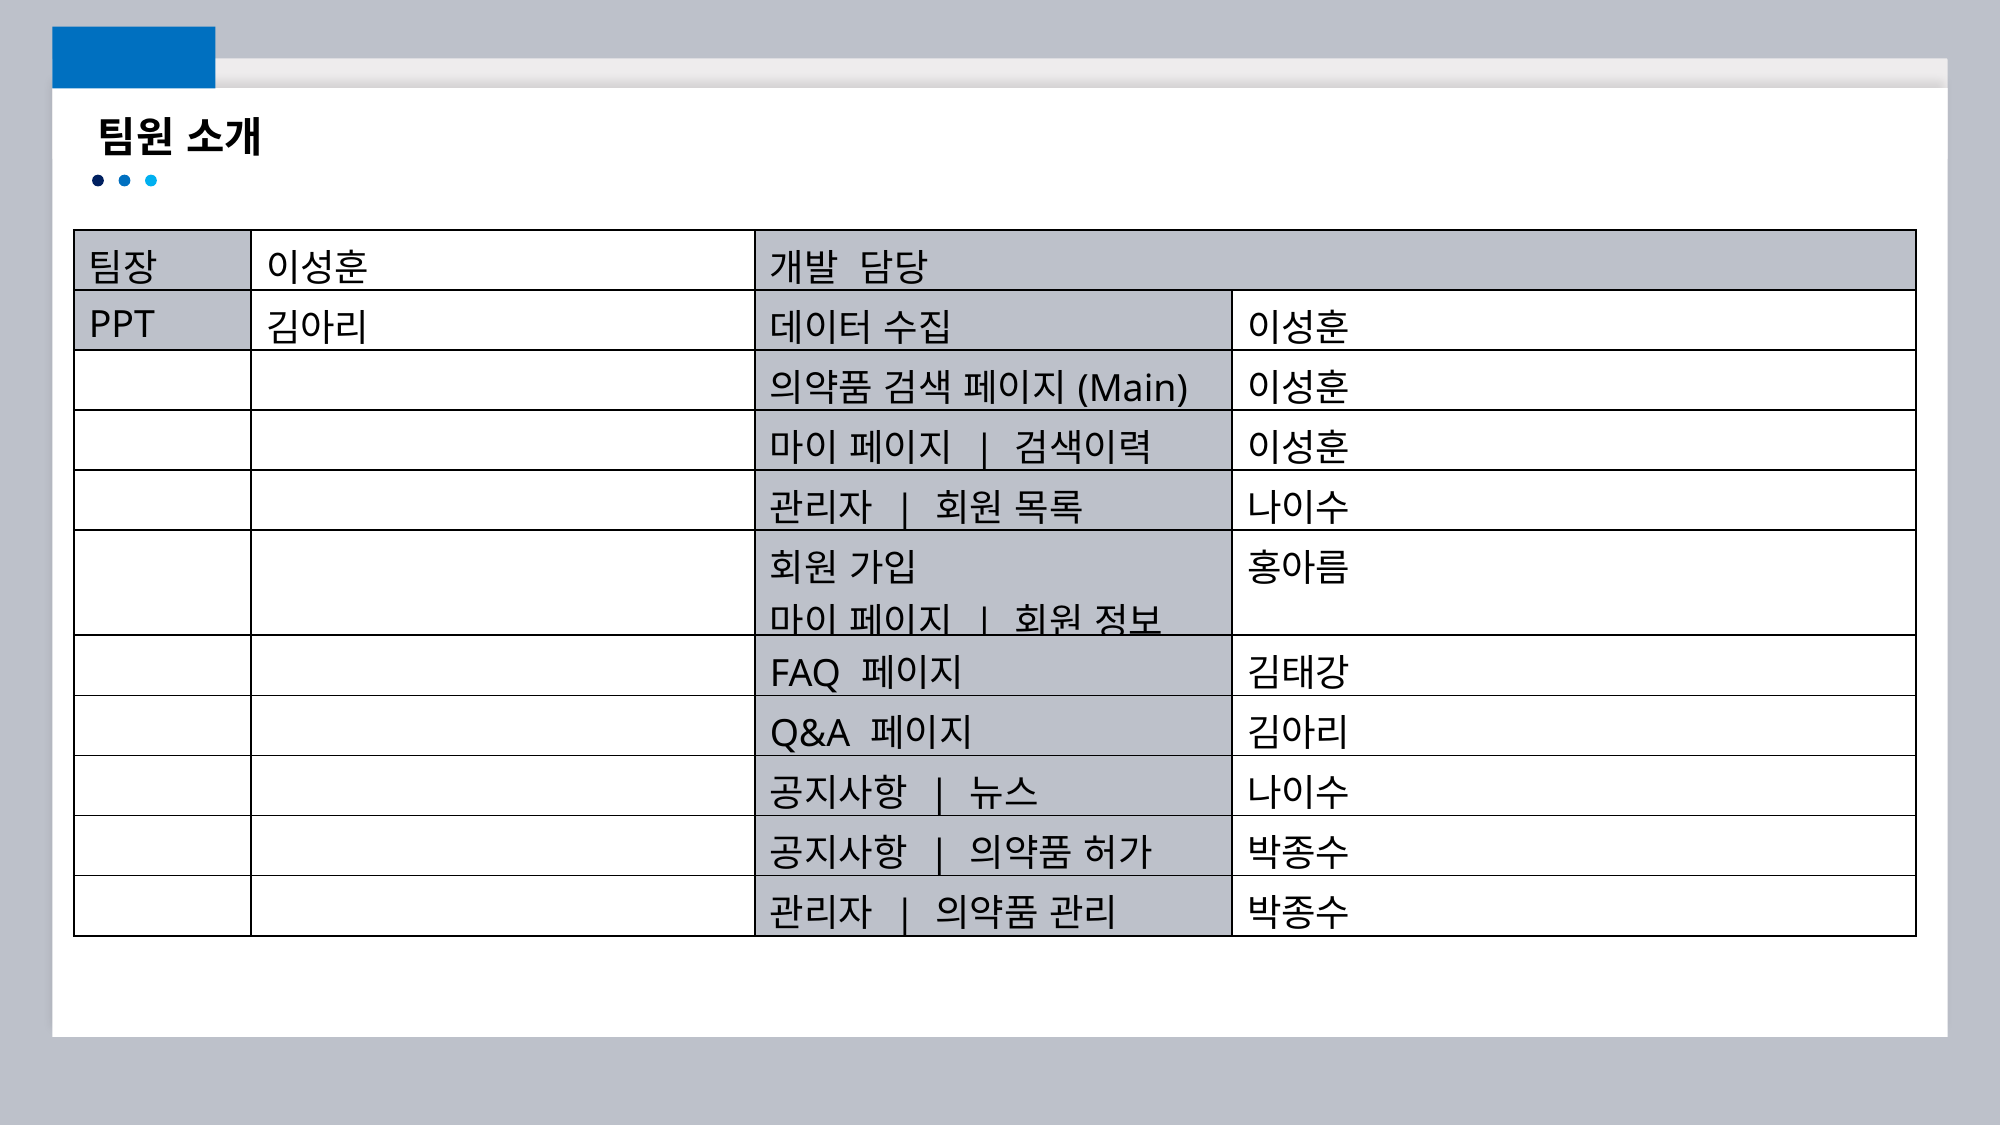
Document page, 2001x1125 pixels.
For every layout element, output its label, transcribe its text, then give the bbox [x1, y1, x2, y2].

table_cell [252, 351, 754, 409]
table_cell [252, 876, 754, 935]
table_cell [75, 876, 250, 935]
table_cell [75, 636, 250, 695]
table_cell [75, 351, 250, 409]
table_cell 관리자 | 의약품 관리 [756, 876, 1231, 935]
table_cell 이성훈 [1233, 411, 1915, 469]
table_cell 회원 가입 마이 페이지 | 회원 정보 [756, 531, 1231, 634]
table_cell [75, 471, 250, 529]
table_cell [75, 756, 250, 815]
table_cell 이성훈 [1233, 351, 1915, 409]
text_box [51, 26, 217, 89]
table_cell 박종수 [1233, 816, 1915, 875]
table_cell 홍아름 [1233, 531, 1915, 634]
table_cell [252, 696, 754, 755]
table_header 개발 담당 [756, 231, 1915, 289]
table_cell [75, 411, 250, 469]
table_cell [75, 816, 250, 875]
table_cell [252, 471, 754, 529]
table_cell [252, 636, 754, 695]
table_cell 이성훈 [1233, 291, 1915, 349]
table_cell 데이터 수집 [756, 291, 1231, 349]
table_cell [252, 531, 754, 634]
table_cell [75, 531, 250, 634]
table_cell 김태강 [1233, 636, 1915, 695]
table_cell [252, 756, 754, 815]
table_cell 김아리 [252, 291, 754, 349]
table_cell 공지사항 | 의약품 허가 [756, 816, 1231, 875]
table_cell 의약품 검색 페이지(Main) [756, 351, 1231, 409]
table_cell 박종수 [1233, 876, 1915, 935]
text_box [90, 173, 105, 188]
table_cell Q&A 페이지 [756, 696, 1231, 755]
table_cell FAQ 페이지 [756, 636, 1231, 695]
table_cell 마이 페이지 | 검색이력 [756, 411, 1231, 469]
table_cell 김아리 [1233, 696, 1915, 755]
table_header 이성훈 [252, 231, 754, 289]
table_cell 공지사항 | 뉴스 [756, 756, 1231, 815]
text_box [117, 173, 132, 188]
table_cell PPT [75, 291, 250, 349]
table_cell [252, 816, 754, 875]
table_cell 나이수 [1233, 471, 1915, 529]
text_box [143, 173, 158, 188]
table_cell 관리자 | 회원 목록 [756, 471, 1231, 529]
table_cell [75, 696, 250, 755]
text_box 팀원 소개 [82, 103, 279, 169]
table_cell [252, 411, 754, 469]
table_header 팀장 [75, 231, 250, 289]
table_cell 나이수 [1233, 756, 1915, 815]
